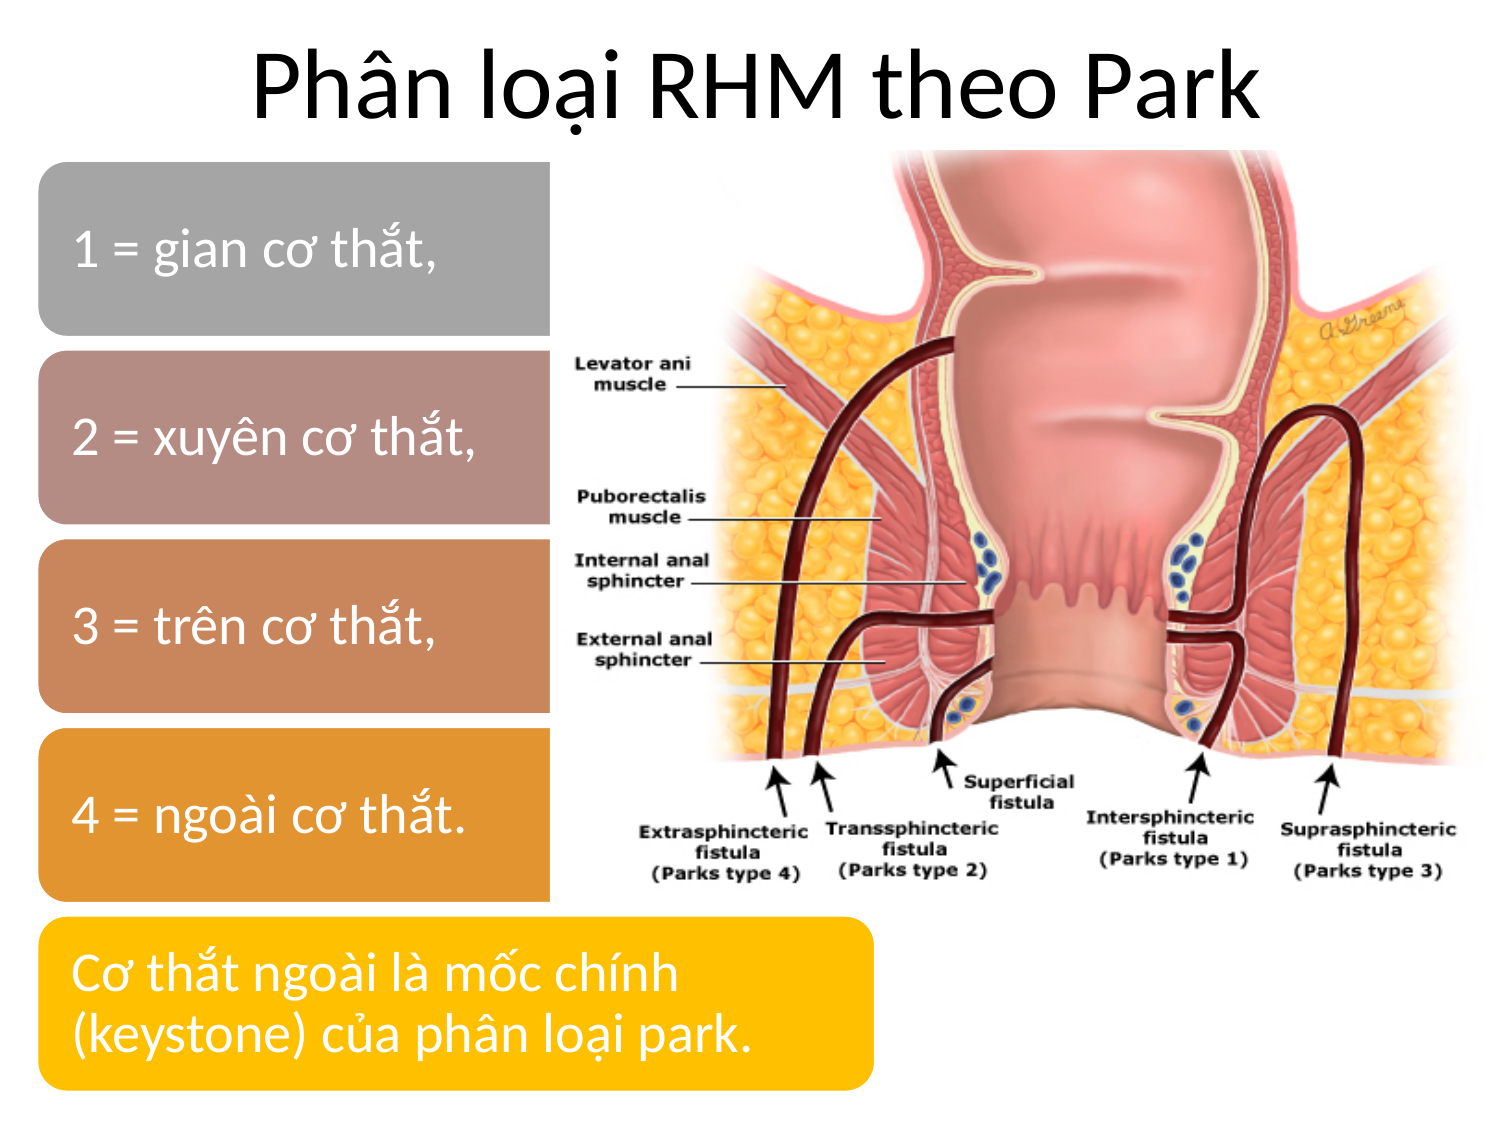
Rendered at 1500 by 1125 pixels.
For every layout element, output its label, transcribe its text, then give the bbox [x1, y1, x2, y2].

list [37, 149, 875, 1103]
title Phân loại RHM theo Park [37, 21, 1475, 149]
picture [549, 149, 1500, 909]
